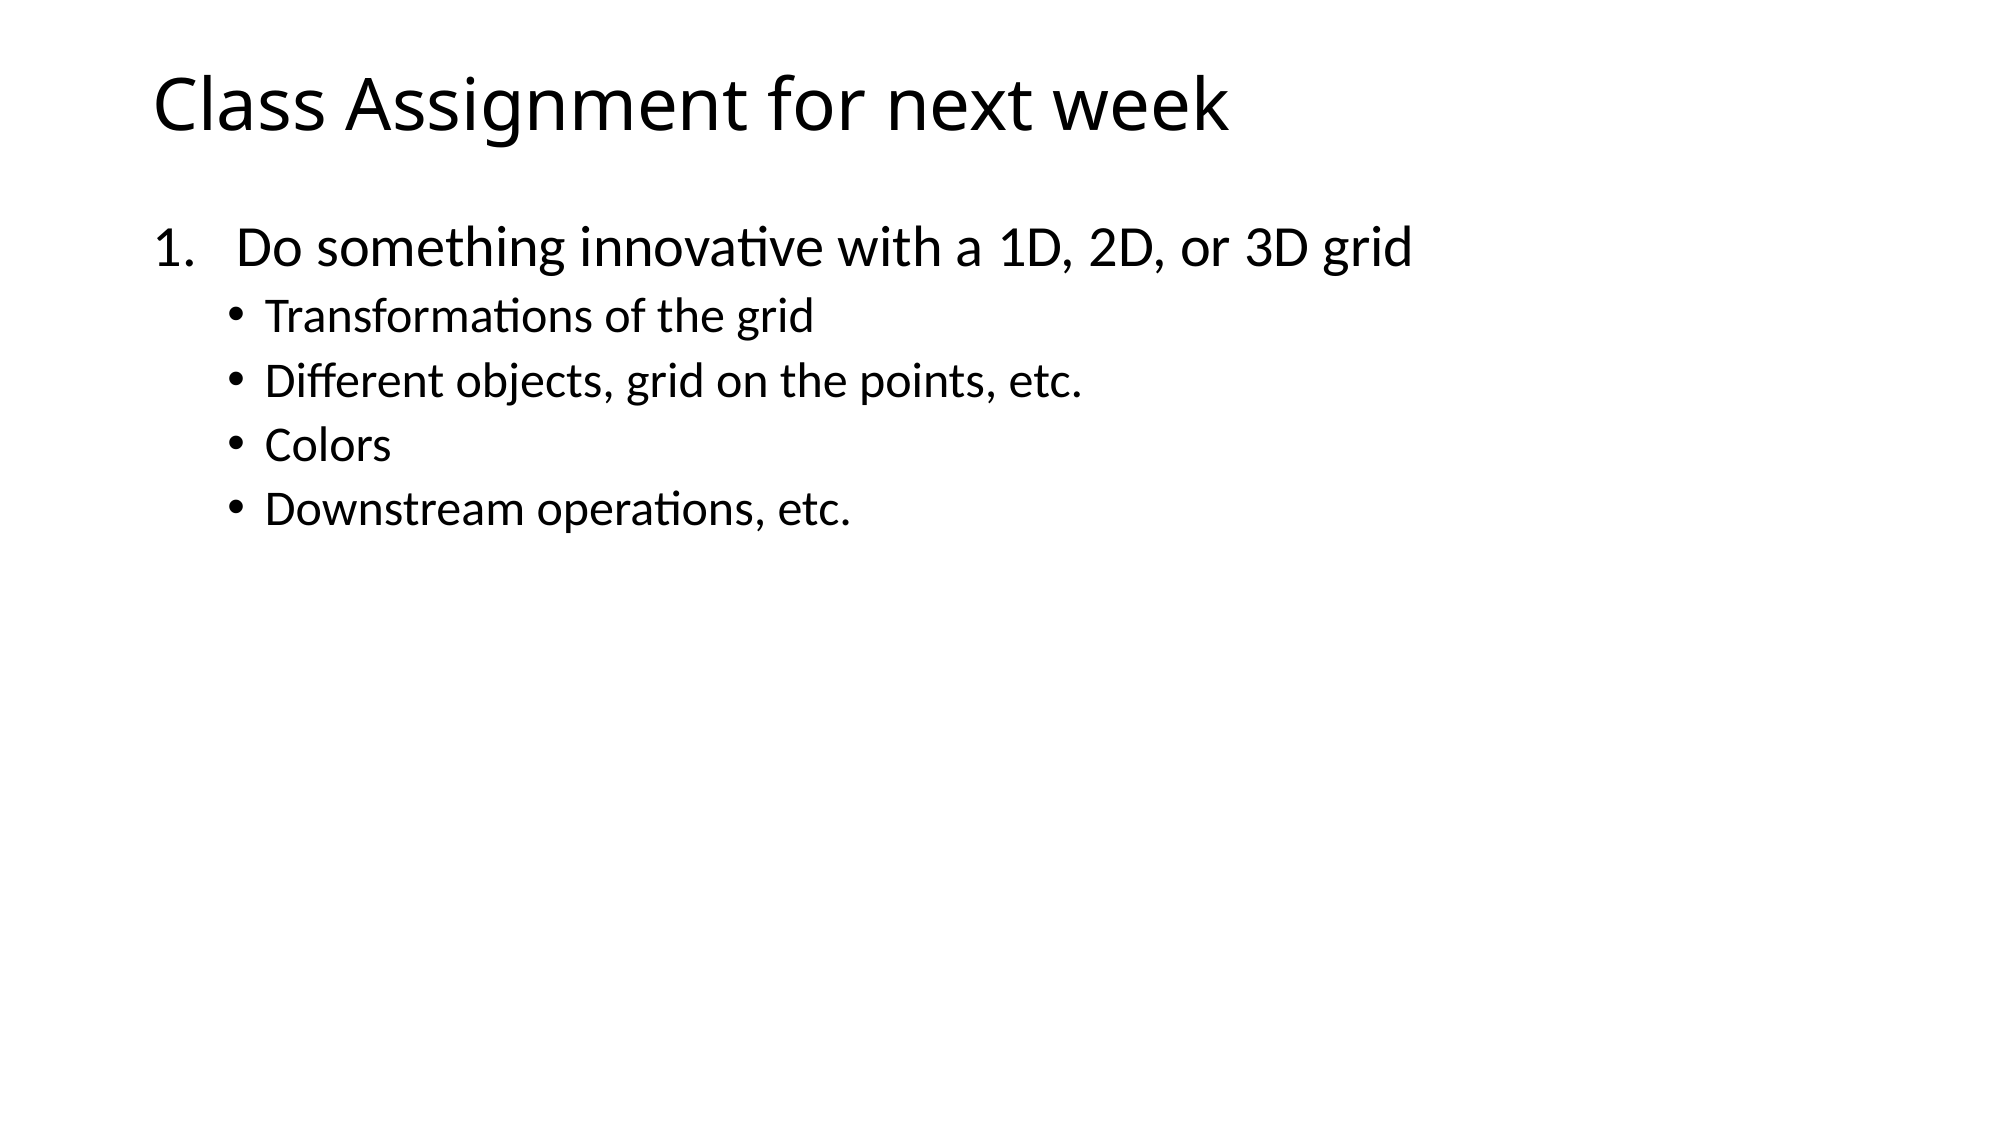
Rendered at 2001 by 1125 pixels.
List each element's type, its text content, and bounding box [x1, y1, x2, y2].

list Do something innovative with a 1D, 2D, or 3D grid Transformations of the grid Different objects, grid on the points, etc. Colors Downstream operations, etc. [137, 208, 1863, 1014]
title Class Assignment for next week [137, 59, 1863, 154]
